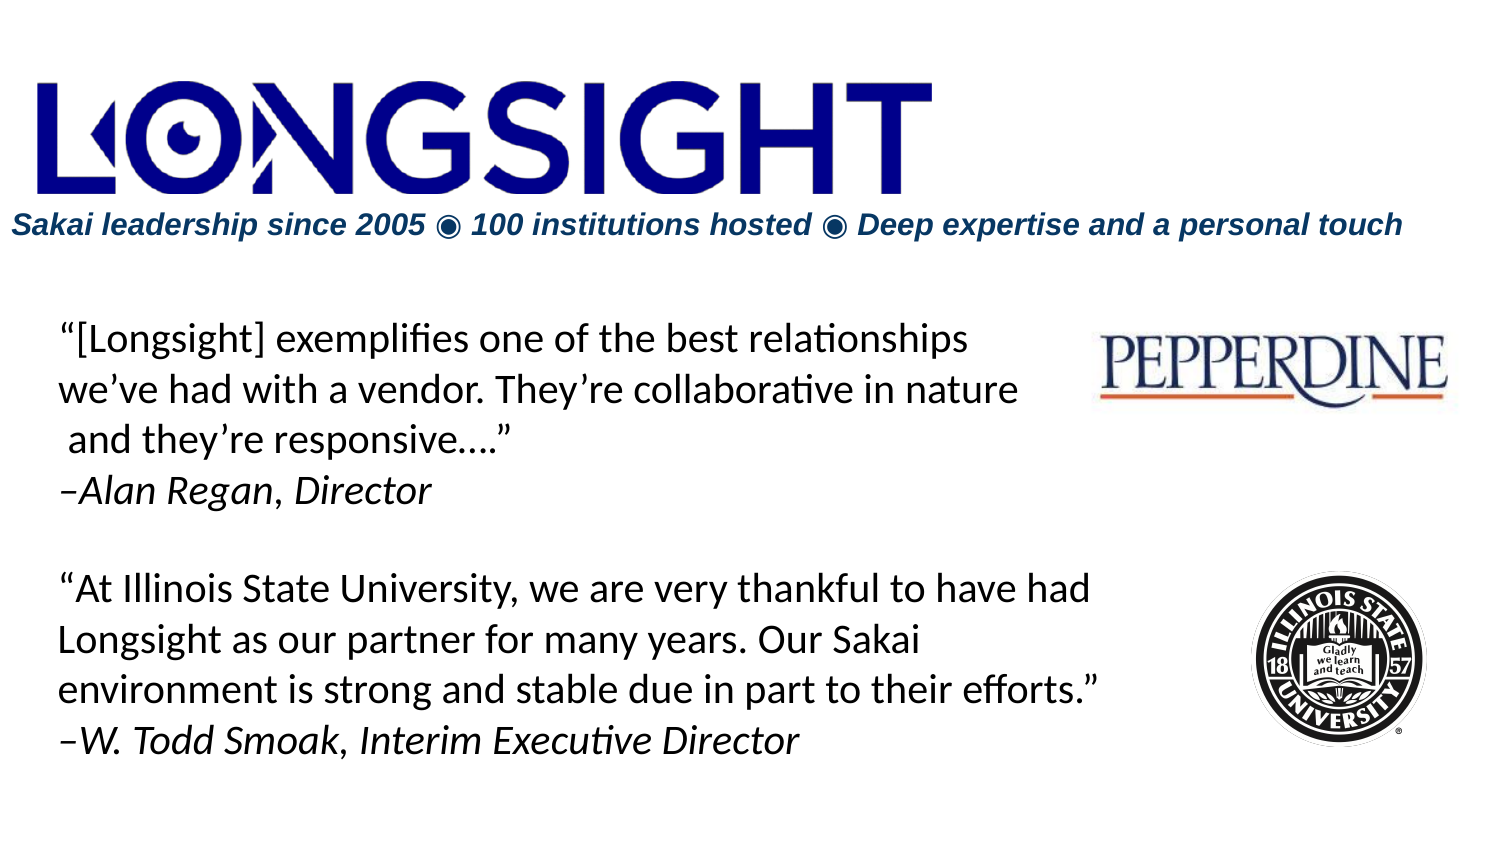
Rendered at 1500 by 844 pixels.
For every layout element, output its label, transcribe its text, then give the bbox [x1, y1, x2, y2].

picture [1087, 320, 1463, 415]
text_box “[Longsight] exemplifies one of the best relationships we’ve had with a vendor. They’re collaborative in nature and they’re responsive….” –Alan Regan, Director [15, 295, 1161, 528]
picture [1250, 570, 1427, 747]
list Sakai leadership since 2005 ◉ 100 institutions hosted ◉ Deep expertise and a personal touch [0, 201, 1448, 288]
picture [37, 80, 932, 194]
text_box “At Illinois State University, we are very thankful to have had Longsight as our partner for many years. Our Sakai environment is strong and stable due in part to their efforts.” –W. Todd Smoak, Interim Executive Director [14, 545, 1161, 792]
